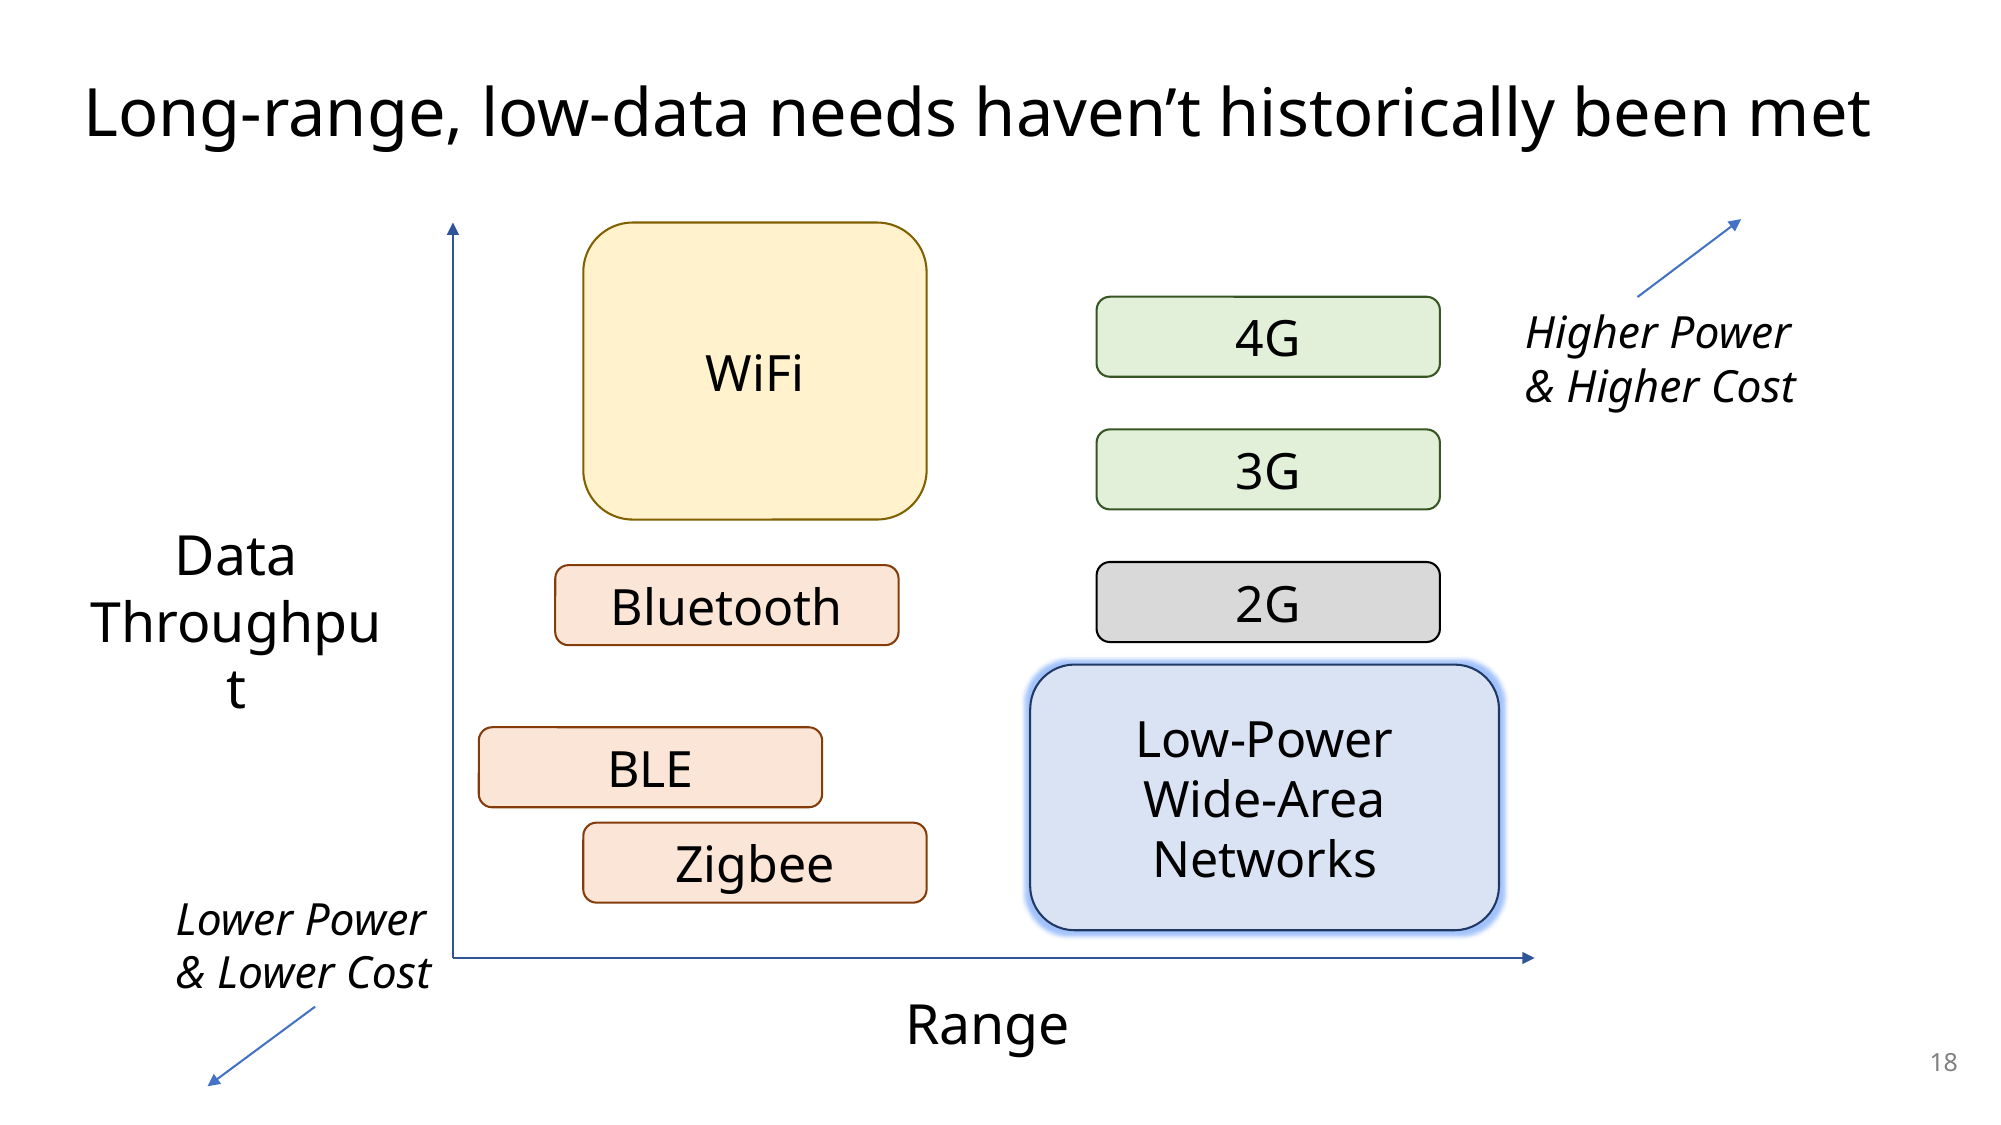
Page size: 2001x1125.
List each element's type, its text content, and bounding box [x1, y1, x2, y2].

title Long-range, low-data needs haven’t historically been met [68, 64, 1932, 190]
text_box 3G [1095, 428, 1441, 511]
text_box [1637, 219, 1742, 297]
text_box Low-Power Wide-Area Networks [1029, 663, 1501, 932]
text_box WiFi [582, 221, 928, 521]
text_box Bluetooth [554, 564, 900, 647]
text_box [207, 1006, 316, 1087]
text_box Data Throughput [68, 512, 406, 728]
text_box Range [837, 982, 1139, 1064]
slide_number 18 [1853, 1019, 1974, 1106]
text_box Higher Power & Higher Cost [1510, 297, 1834, 419]
text_box 2G [1095, 560, 1441, 644]
text_box 4G [1095, 295, 1441, 378]
text_box Lower Power & Lower Cost [160, 883, 466, 1006]
text_box BLE [477, 726, 824, 809]
text_box Zigbee [582, 821, 928, 904]
